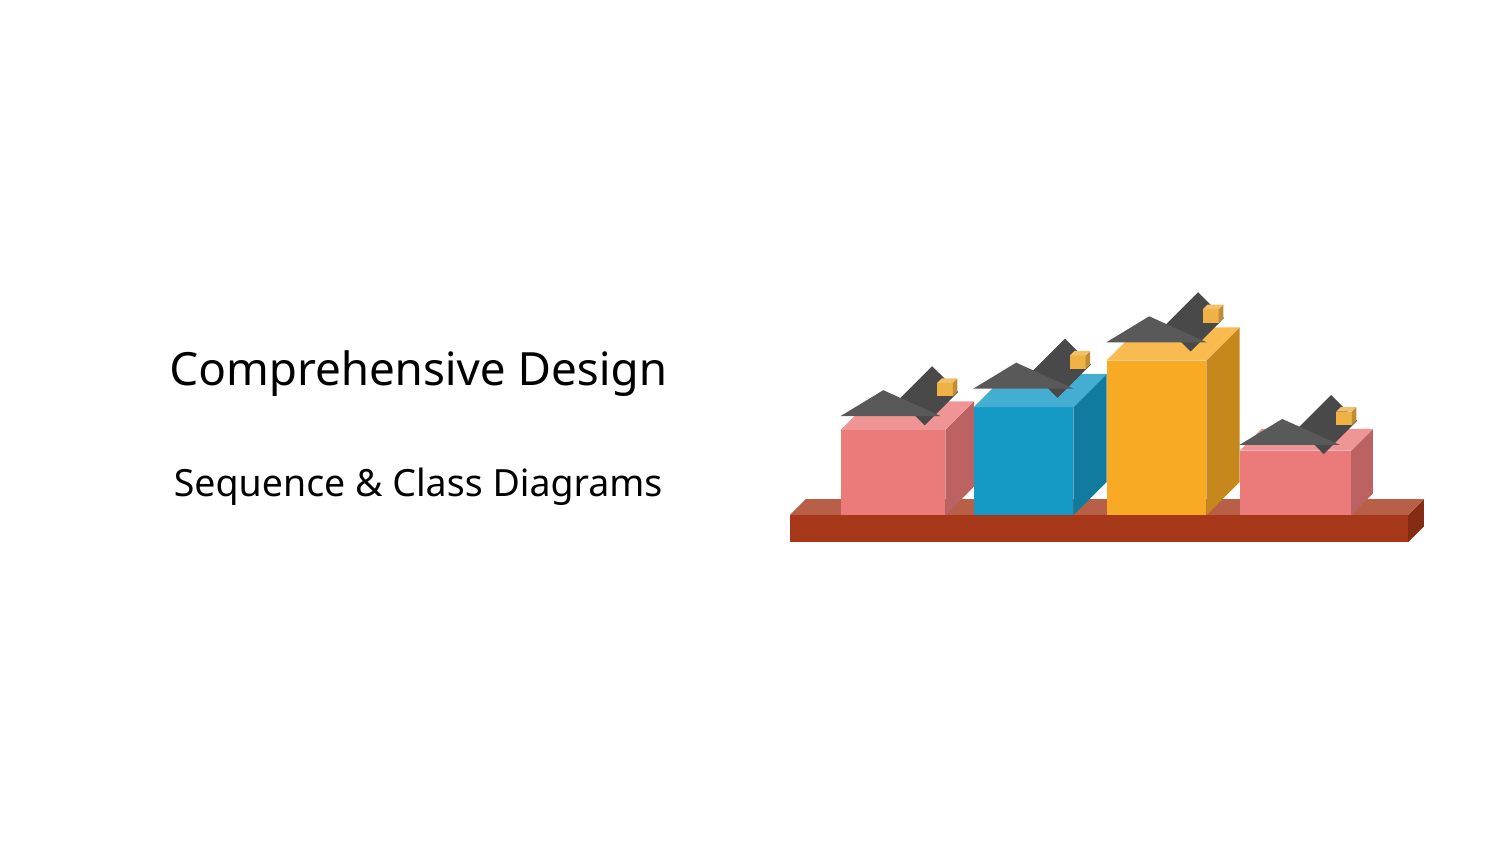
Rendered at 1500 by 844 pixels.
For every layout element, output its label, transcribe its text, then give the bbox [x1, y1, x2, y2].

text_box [973, 347, 1107, 389]
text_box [840, 375, 974, 417]
text_box [1106, 352, 1239, 516]
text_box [1106, 301, 1240, 343]
title Comprehensive Design [112, 314, 725, 420]
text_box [1239, 403, 1373, 446]
text_box [840, 426, 973, 516]
title Sequence & Class Diagrams [112, 429, 725, 535]
text_box [1239, 452, 1373, 516]
text_box [789, 499, 1424, 543]
text_box [973, 396, 1106, 516]
